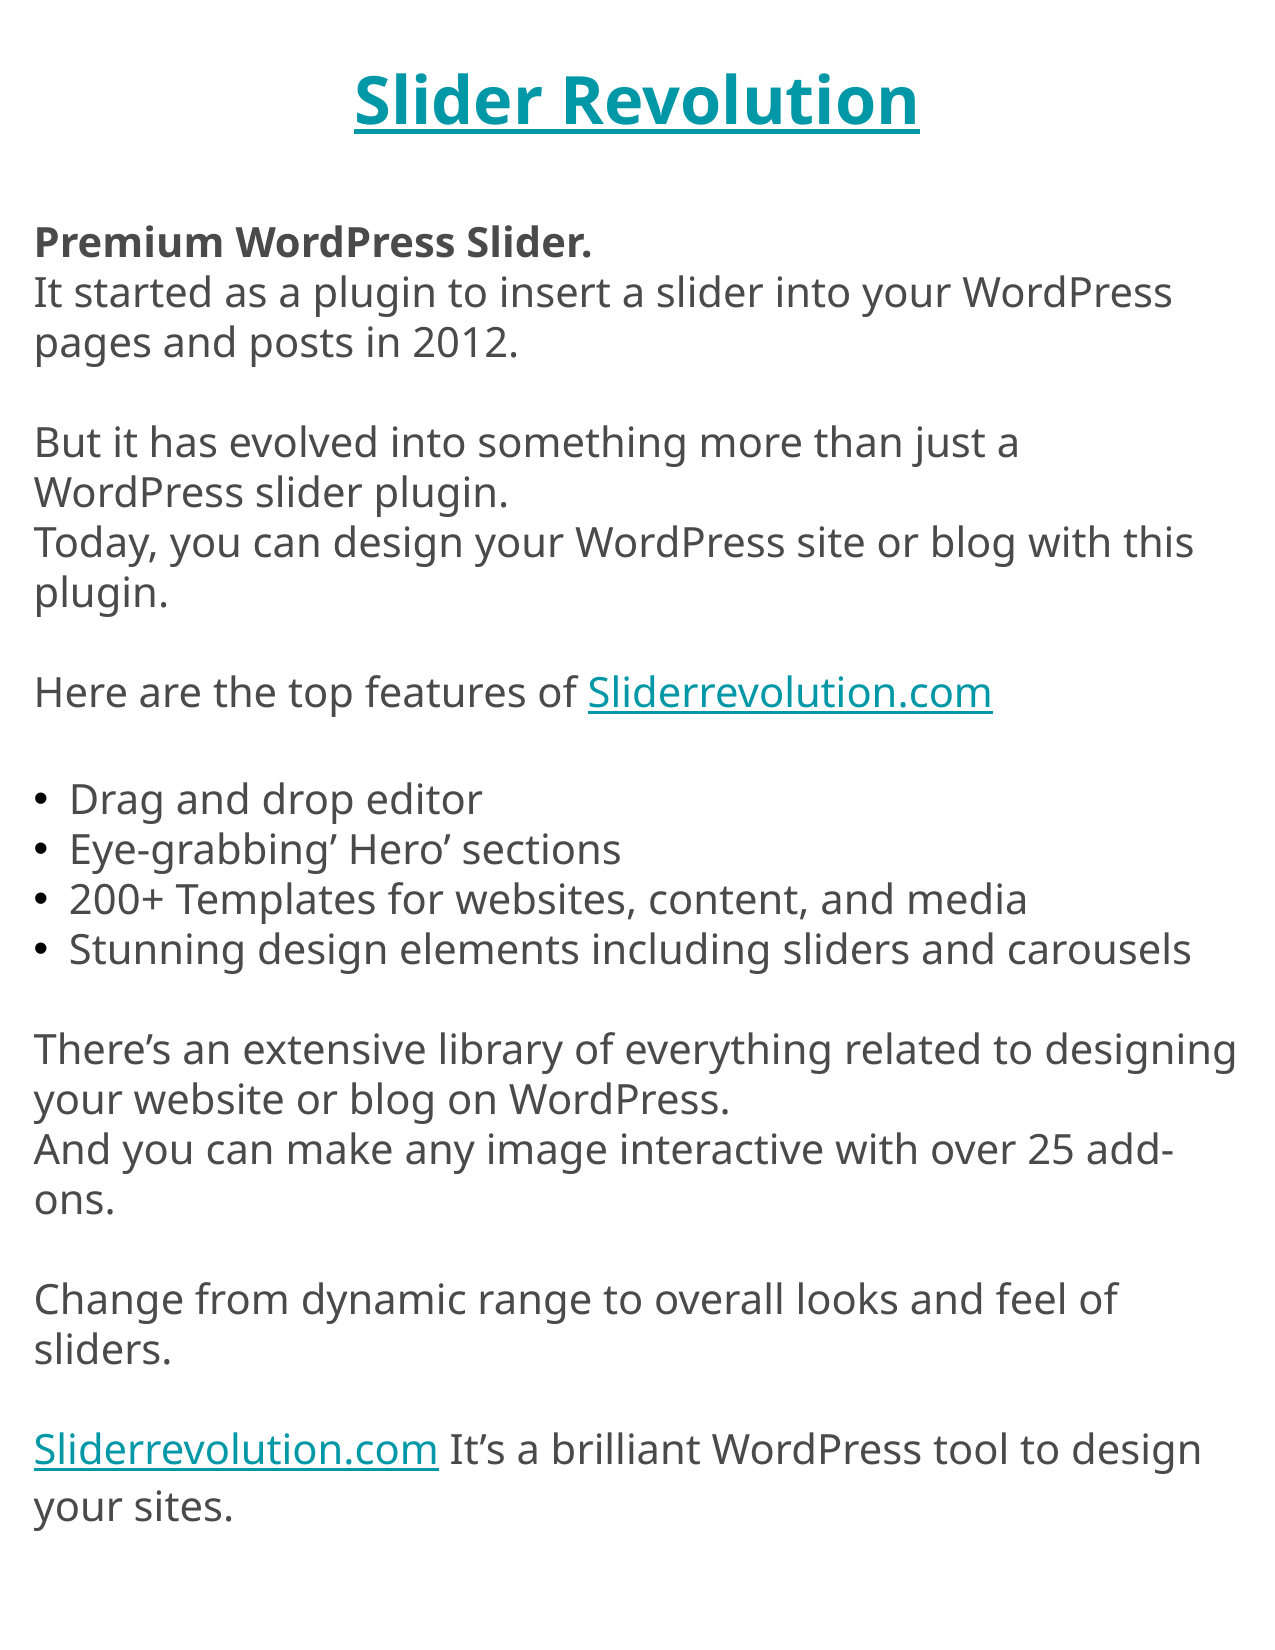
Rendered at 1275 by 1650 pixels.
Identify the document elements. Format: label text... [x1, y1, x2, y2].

text_box Slider Revolution [339, 50, 936, 156]
text_box Premium WordPress Slider. It started as a plugin to insert a slider into your WordPress pages and posts in 2012. But it has evolved into something more than just a WordPress slider plugin. Today, you can design your WordPress site or blog with this plugin. Here are the top features of Sliderrevolution.com Drag and drop editor Eye-grabbing’ Hero’ sections 200+ Templates for websites, content, and media Stunning design elements including sliders and carousels There’s an extensive library of everything related to designing your website or blog on WordPress. And you can make any image interactive with over 25 add-ons. Change from dynamic range to overall looks and feel of sliders. Sliderrevolution.com It’s a brilliant WordPress tool to design your sites. [18, 208, 1257, 1573]
